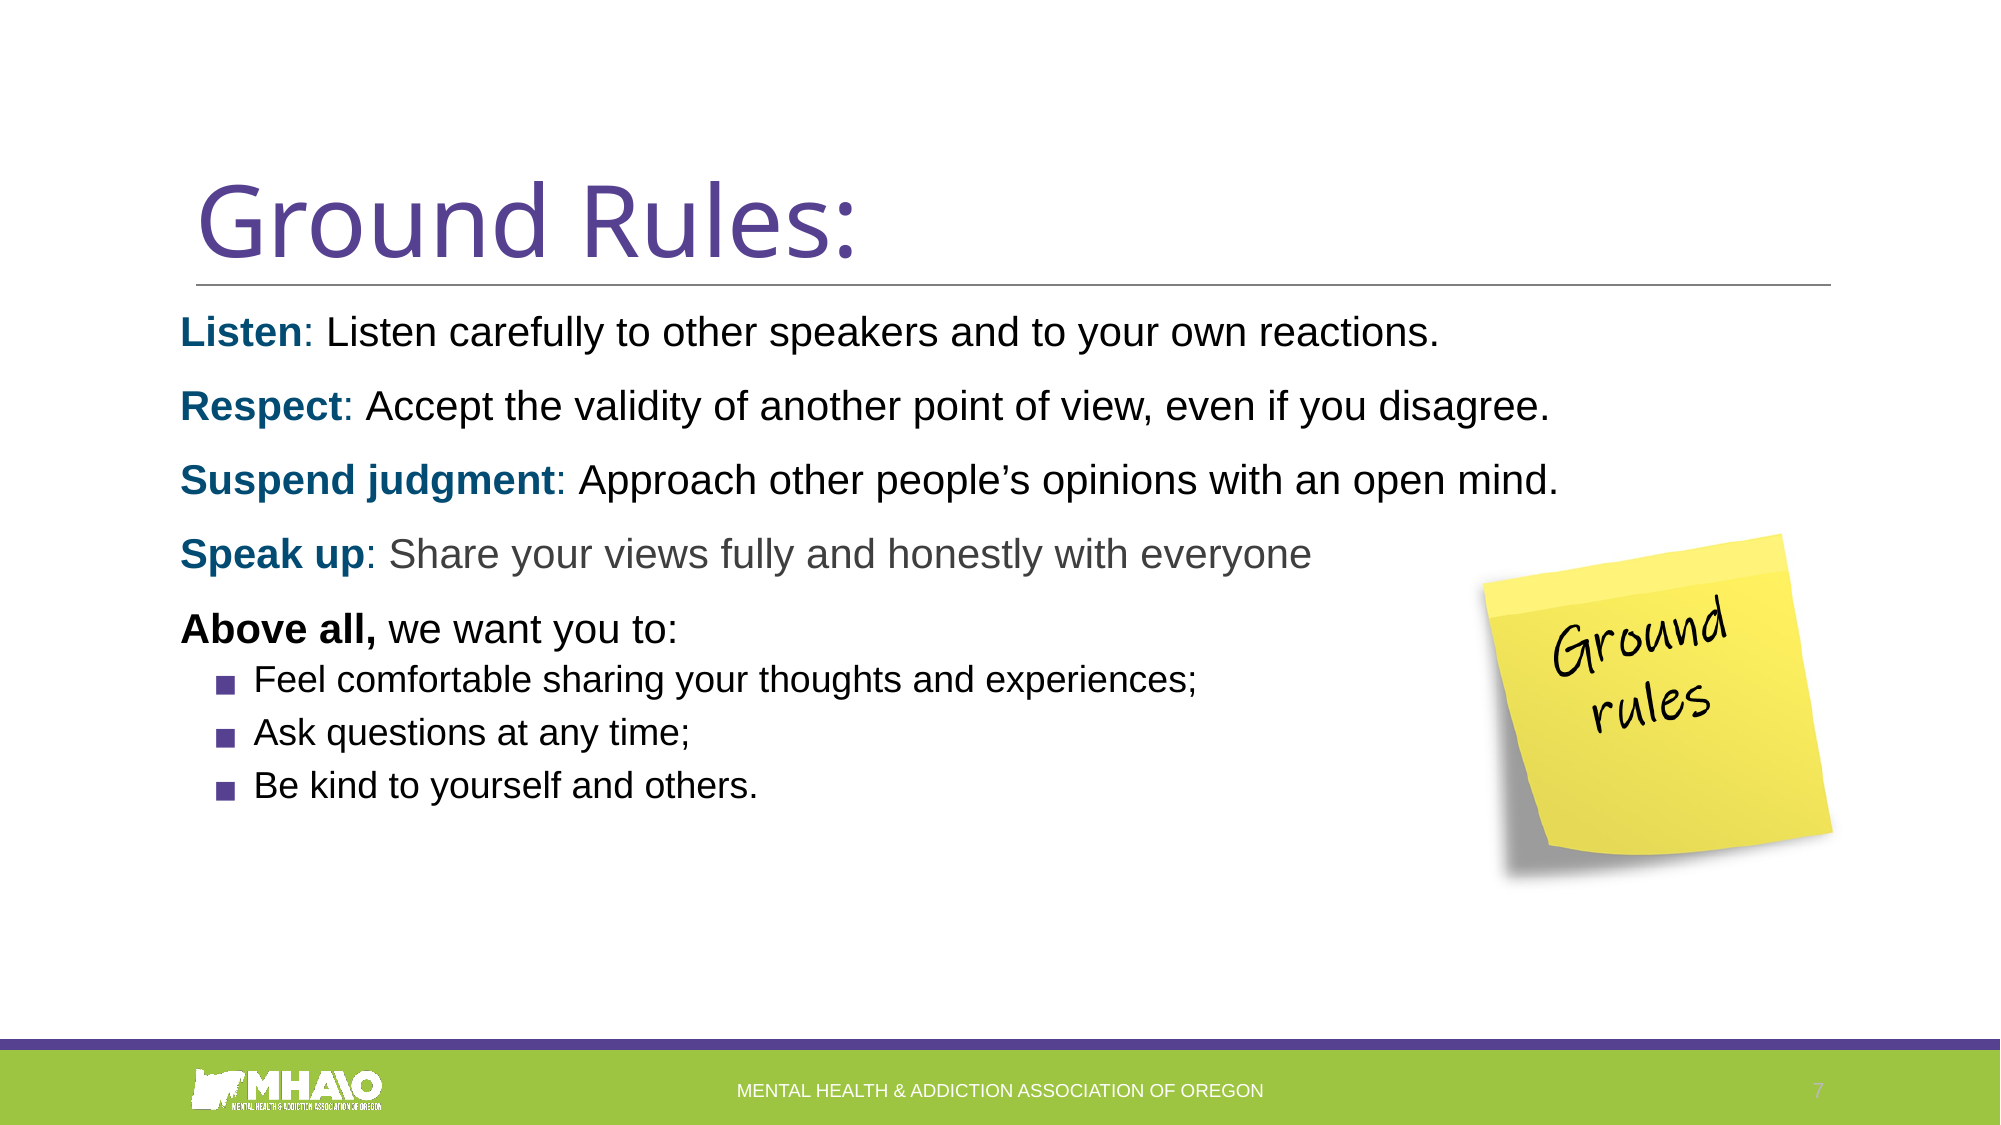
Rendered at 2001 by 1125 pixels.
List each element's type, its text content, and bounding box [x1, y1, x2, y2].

title Ground Rules: [180, 47, 1830, 285]
footer MENTAL HEALTH & ADDICTION ASSOCIATION OF OREGON [604, 1059, 1396, 1120]
list Listen: Listen carefully to other speakers and to your own reactions. Respect: Accept the validity of another point of view, even if you disagree. Suspend judgment: Approach other people’s opinions with an open mind. Speak up: Share your views fully and honestly with everyone Above all, we want you to: Feel comfortable sharing your thoughts and experiences; Ask questions at any time; Be kind to yourself and others. [180, 302, 1830, 963]
picture [189, 1066, 383, 1112]
slide_number ‹#› [1624, 1059, 1840, 1120]
picture [1454, 520, 1865, 900]
